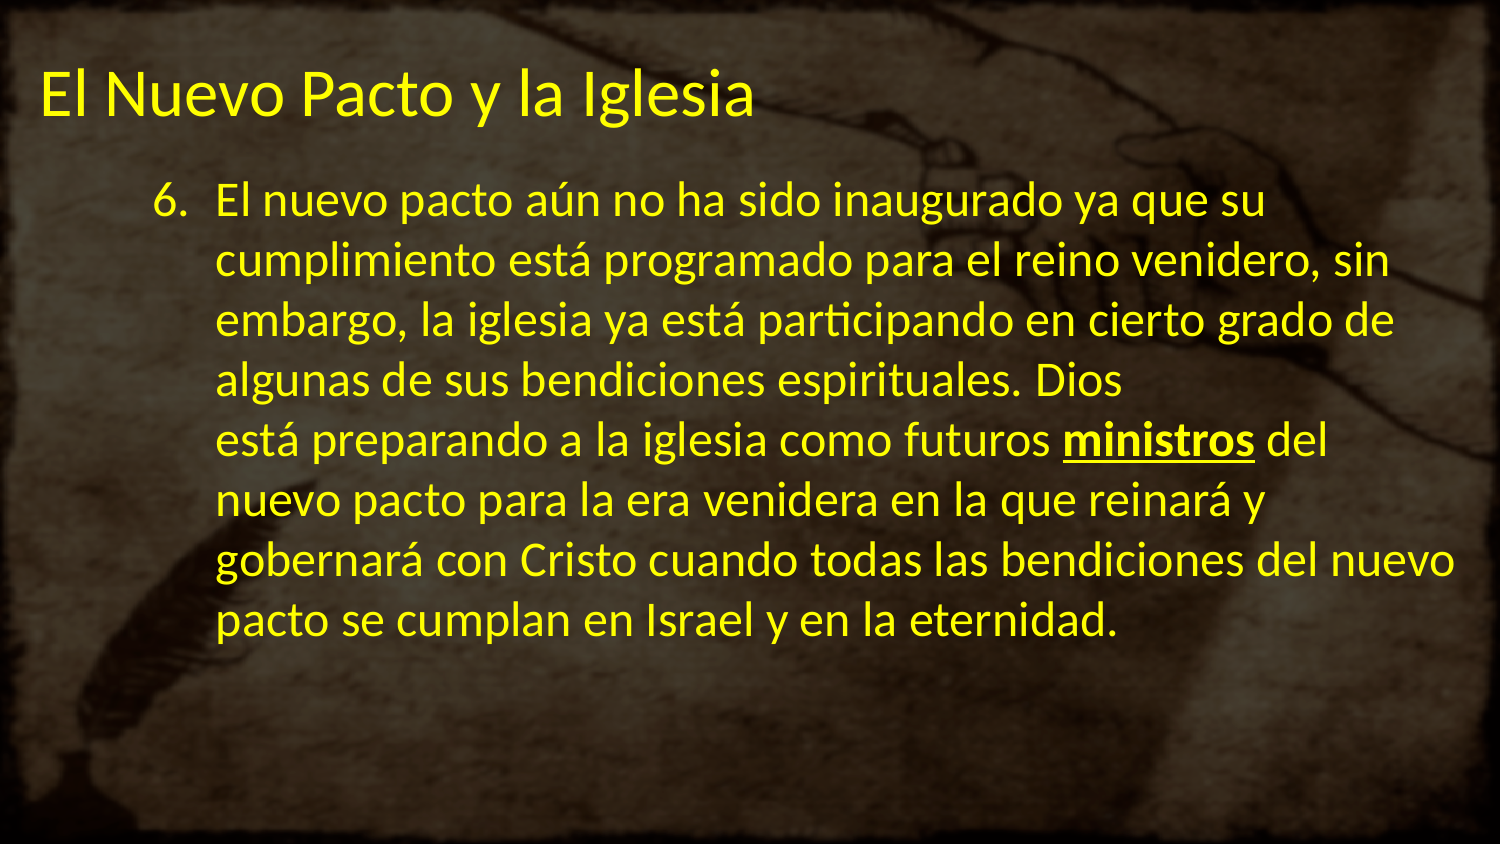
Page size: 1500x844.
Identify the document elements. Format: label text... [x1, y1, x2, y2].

list El nuevo pacto aún no ha sido inaugurado ya que su cumplimiento está programado para el reino venidero, sin embargo, la iglesia ya está participando en cierto grado de algunas de sus bendiciones espirituales. Dios está preparando a la iglesia como futuros ministros del nuevo pacto para la era venidera en la que reinará y gobernará con Cristo cuando todas las bendiciones del nuevo pacto se cumplan en Israel y en la eternidad. [24, 160, 1475, 825]
title El Nuevo Pacto y la Iglesia [24, 18, 1475, 160]
picture [0, 0, 1500, 844]
